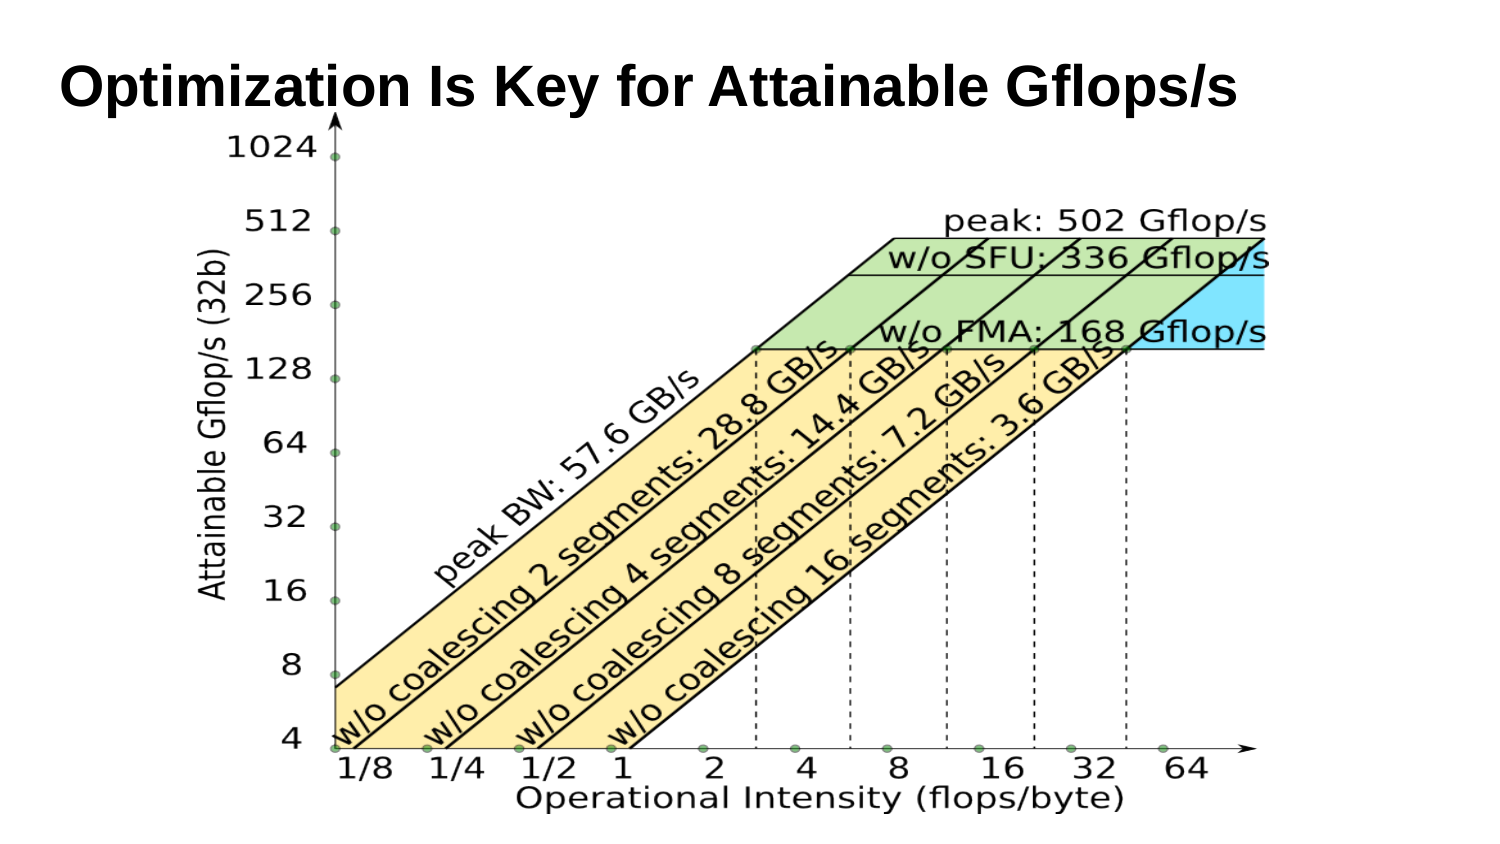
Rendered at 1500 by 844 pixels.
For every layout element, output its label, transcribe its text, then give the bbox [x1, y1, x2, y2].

picture [197, 112, 1270, 814]
title Optimization Is Key for Attainable Gflops/s [44, 33, 1455, 135]
